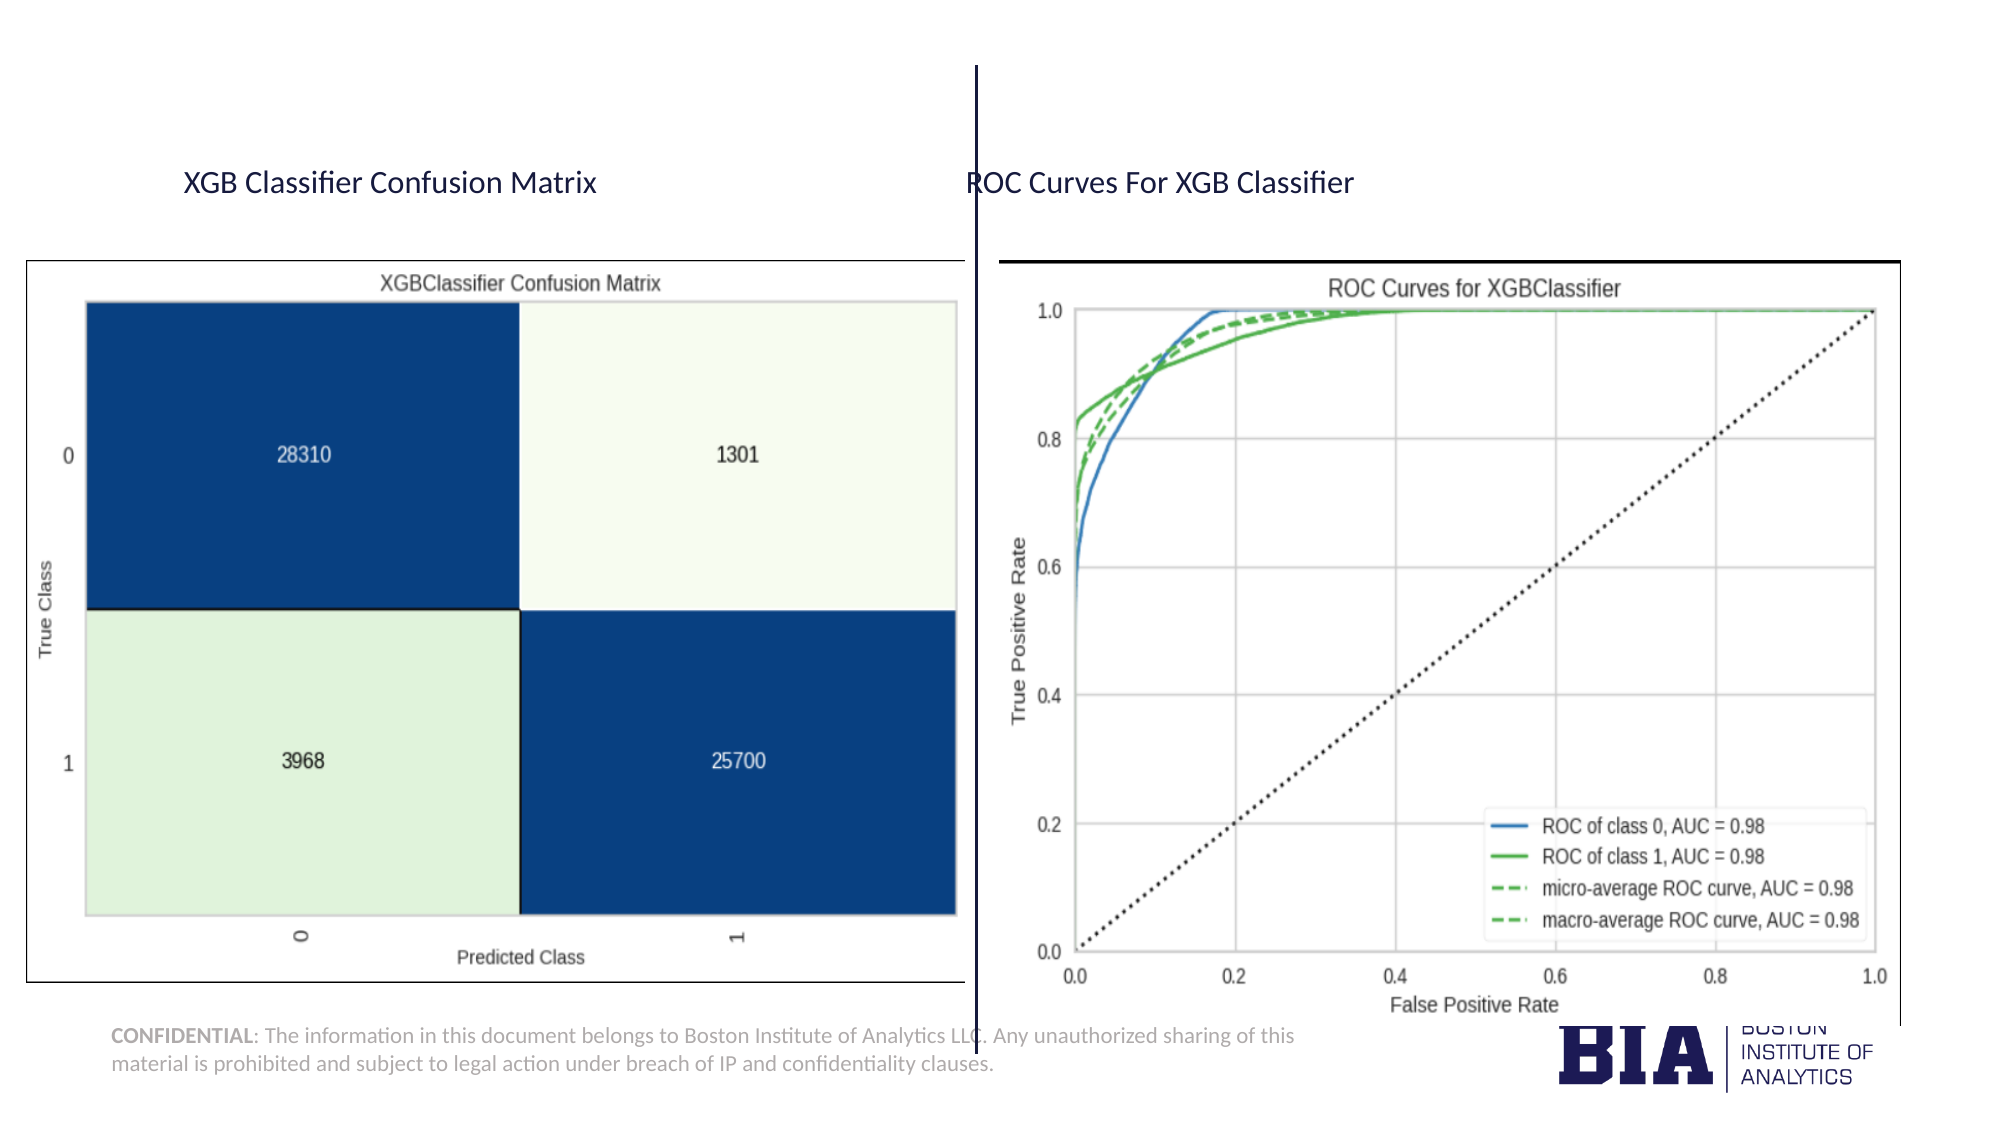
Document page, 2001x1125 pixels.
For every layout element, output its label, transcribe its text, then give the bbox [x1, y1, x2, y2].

picture [999, 260, 1901, 1094]
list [26, 260, 965, 983]
title XGB Classifier Confusion Matrix ROC Curves For XGB Classifier [978, 164, 1889, 240]
title XGB Classifier Confusion Matrix ROC Curves For XGB Classifier [111, 164, 975, 240]
